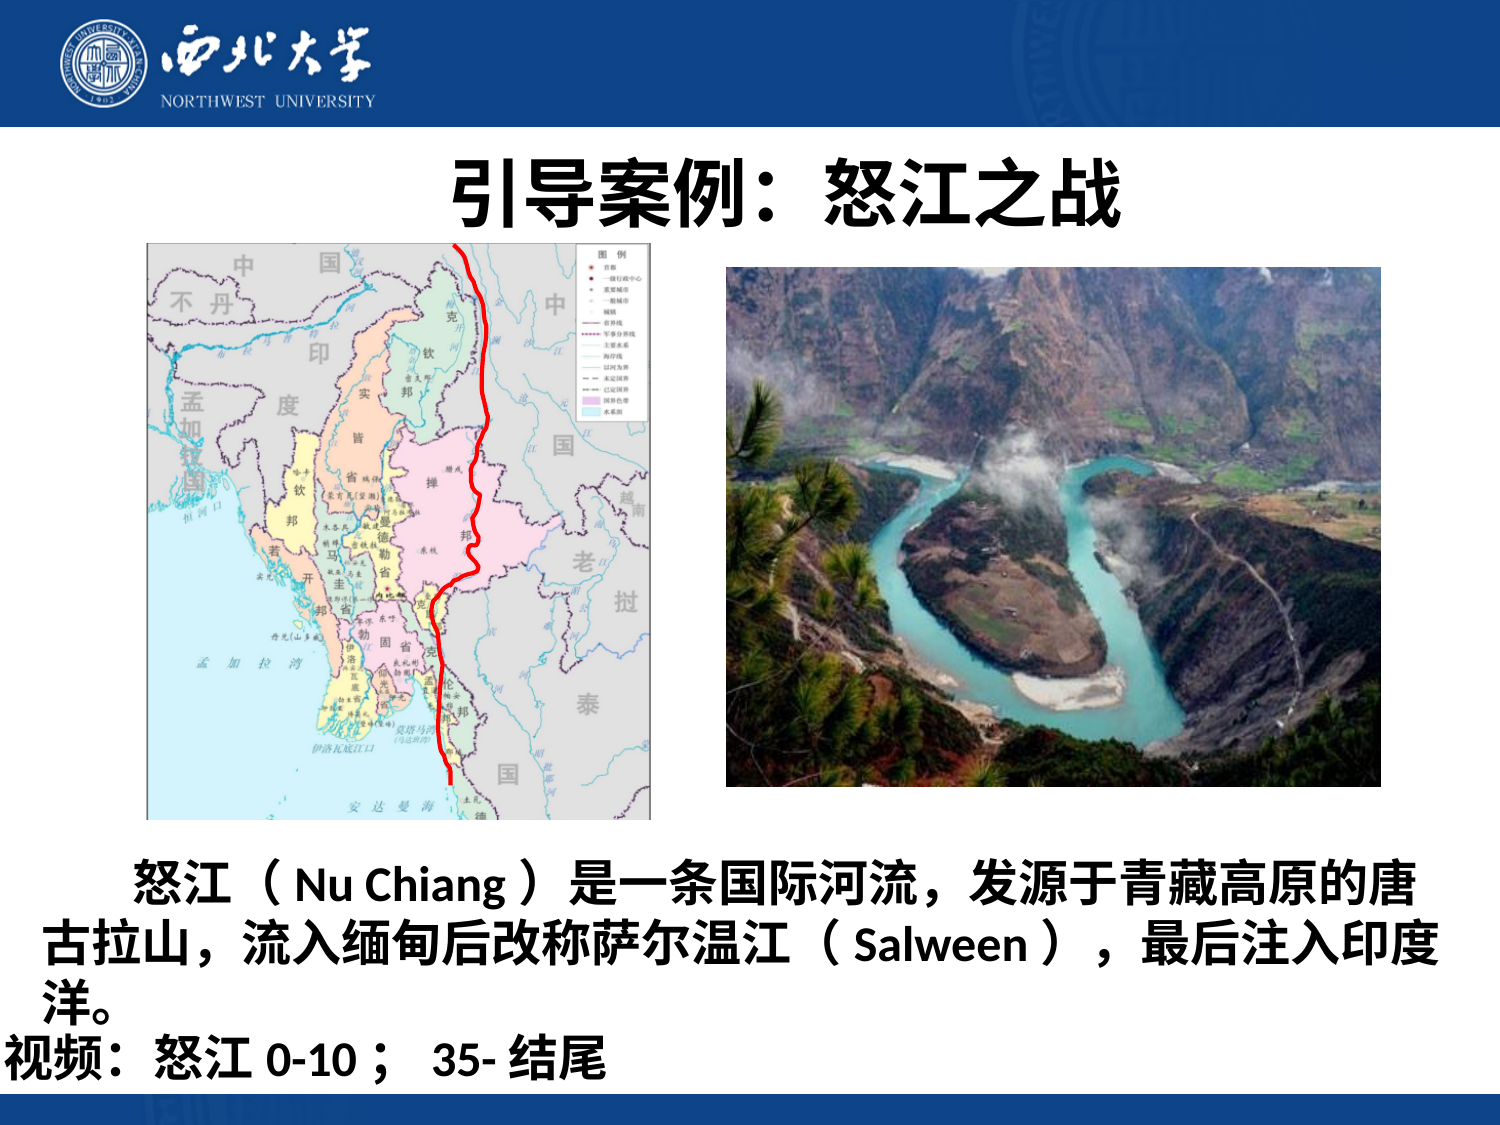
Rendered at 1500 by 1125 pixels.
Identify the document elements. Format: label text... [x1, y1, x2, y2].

picture [0, 1094, 1500, 1125]
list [726, 266, 1382, 788]
picture [0, 0, 1500, 127]
text_box 引导案例：怒江之战 [432, 138, 1138, 244]
text_box 视频：怒江0-10；35-结尾 [0, 1019, 624, 1094]
text_box 怒江（Nu Chiang）是一条国际河流，发源于青藏高原的唐古拉山，流入缅甸后改称萨尔温江（Salween），最后注入印度洋。 [26, 844, 1474, 1040]
picture [143, 243, 652, 821]
